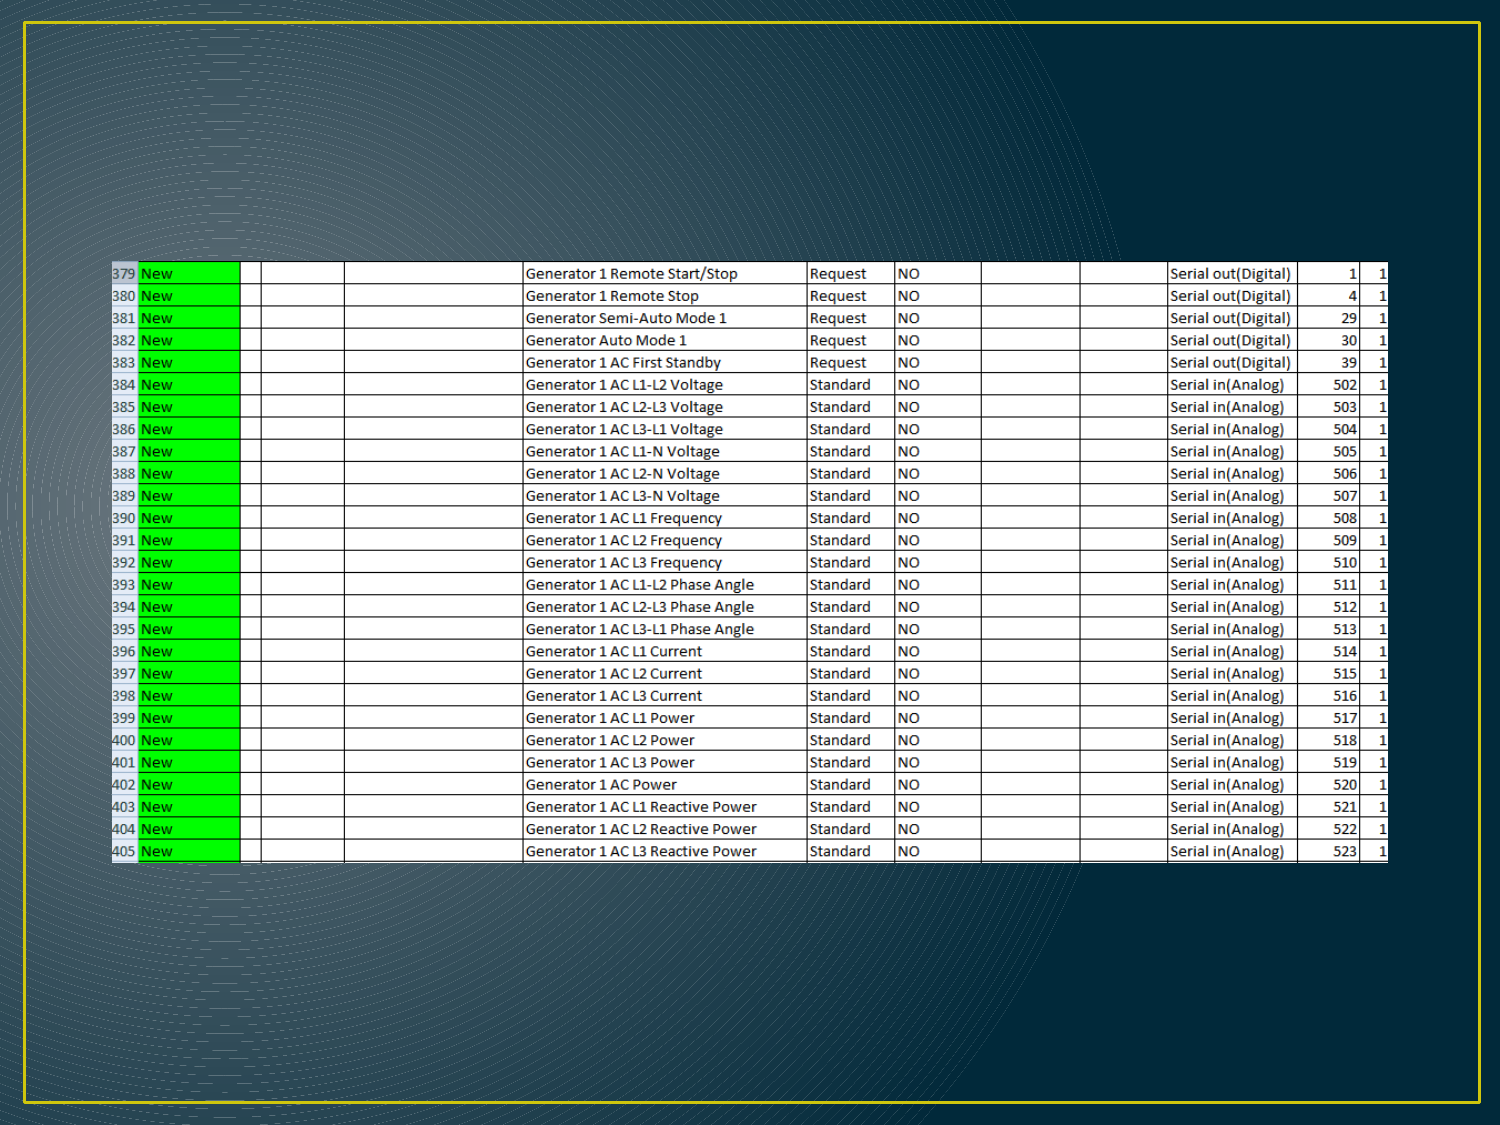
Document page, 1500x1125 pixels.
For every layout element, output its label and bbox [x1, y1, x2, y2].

picture [112, 255, 1387, 864]
picture [1036, 868, 1052, 877]
